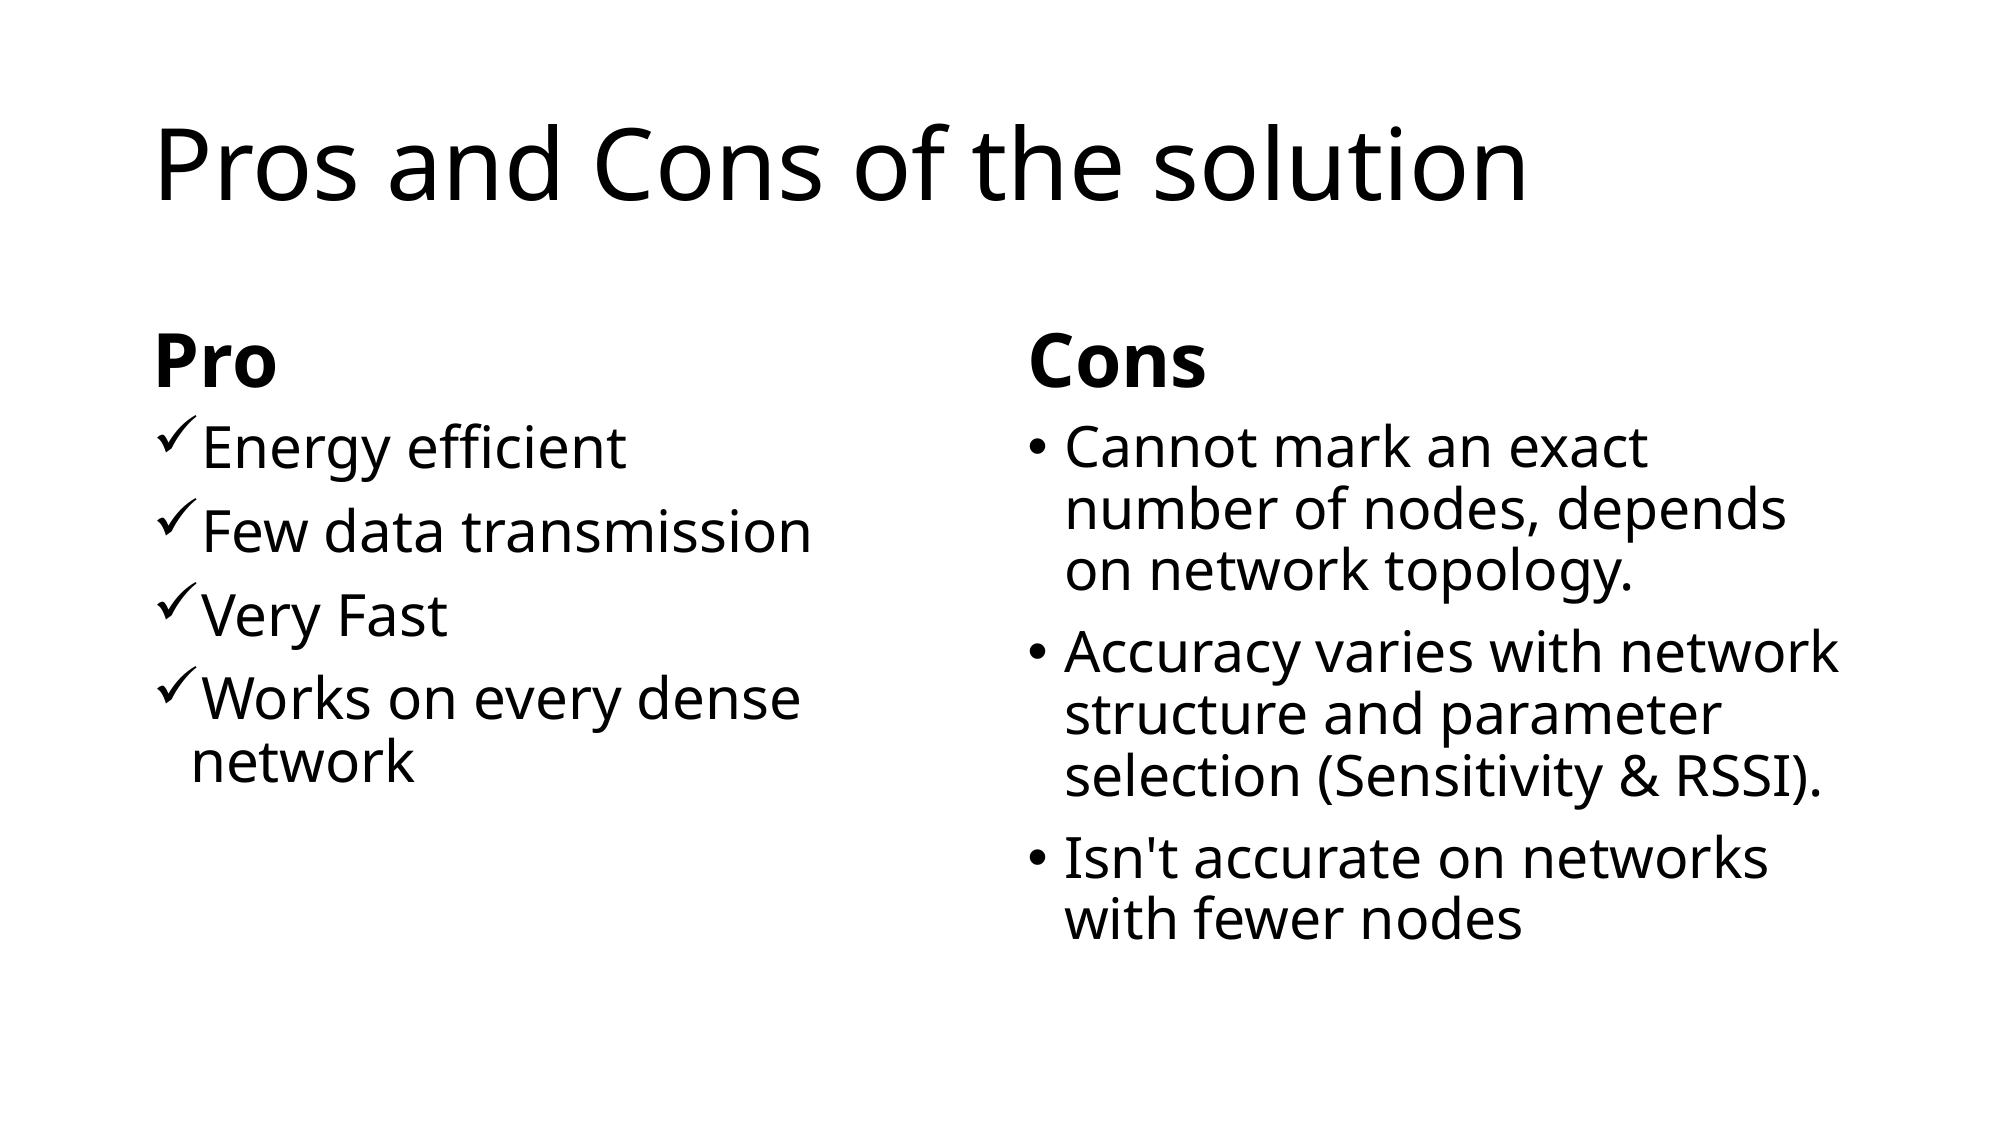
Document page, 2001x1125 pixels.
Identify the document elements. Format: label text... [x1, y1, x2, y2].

title Pros and Cons of the solution [137, 59, 1863, 278]
list Cannot mark an exact number of nodes, depends on network topology. Accuracy varies with network structure and parameter selection (Sensitivity & RSSI). Isn't accurate on networks with fewer nodes [1012, 410, 1863, 1016]
list Energy efficient Few data transmission Very Fast Works on every dense network [137, 410, 984, 1016]
list Cons [1012, 275, 1863, 410]
list Pro [137, 275, 984, 410]
